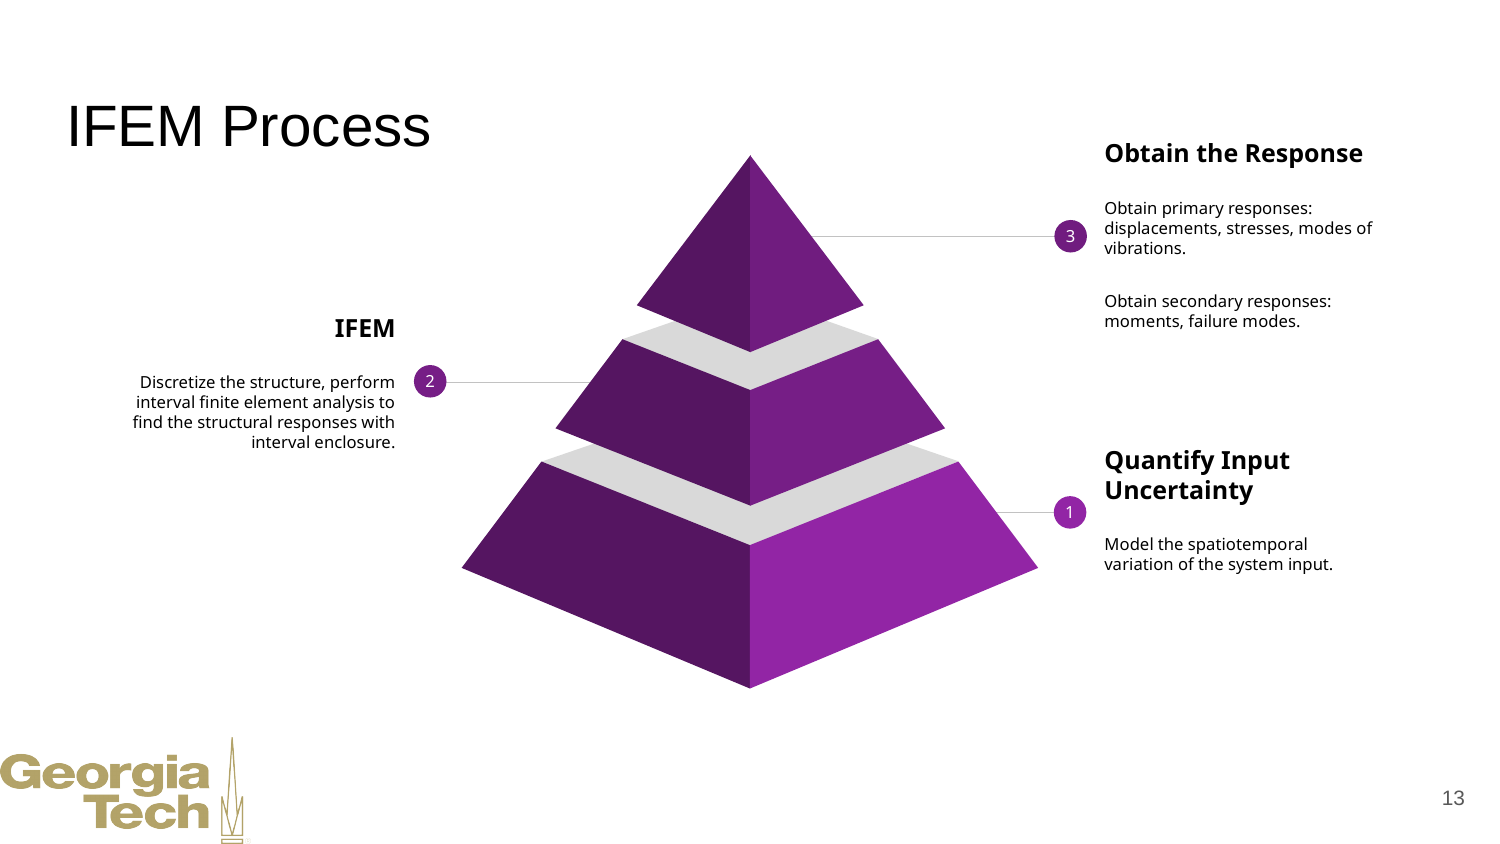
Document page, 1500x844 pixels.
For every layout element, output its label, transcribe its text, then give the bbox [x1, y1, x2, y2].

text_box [461, 154, 1039, 689]
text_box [804, 120, 1396, 349]
title IFEM Process [51, 72, 1449, 167]
picture [0, 737, 251, 844]
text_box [104, 268, 456, 497]
slide_number ‹#› [1389, 764, 1480, 830]
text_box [1044, 395, 1396, 623]
